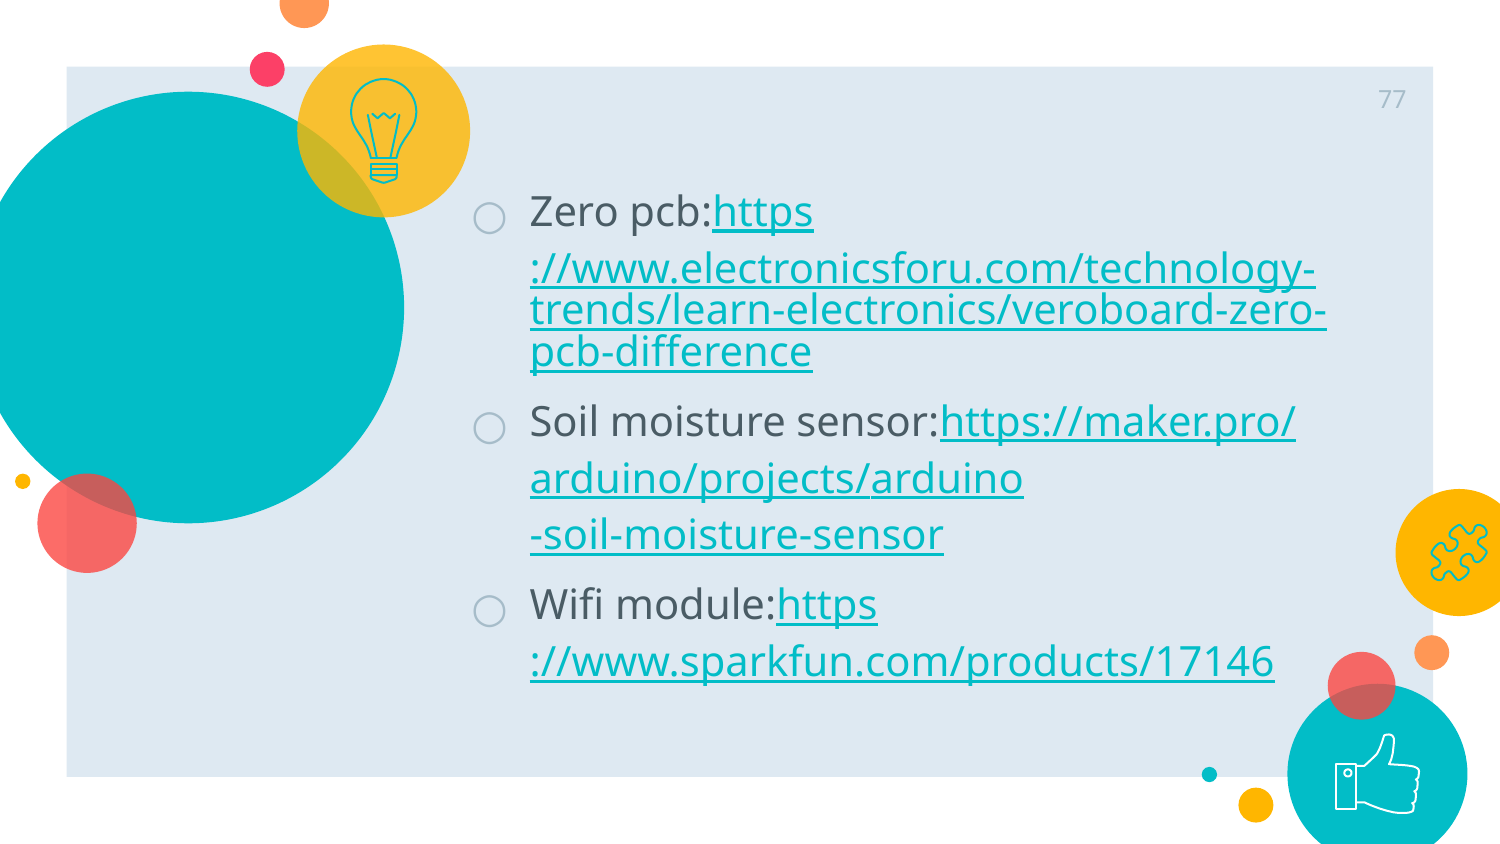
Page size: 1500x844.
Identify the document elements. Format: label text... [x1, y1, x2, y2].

slide_number 77 [1331, 68, 1422, 134]
list Zero pcb:https://www.electronicsforu.com/technology-trends/learn-electronics/veroboard-zero-pcb-difference Soil moisture sensor:https://maker.pro/arduino/projects/arduino-soil-moisture-sensor Wifi module:https://www.sparkfun.com/products/17146 [439, 169, 1345, 793]
